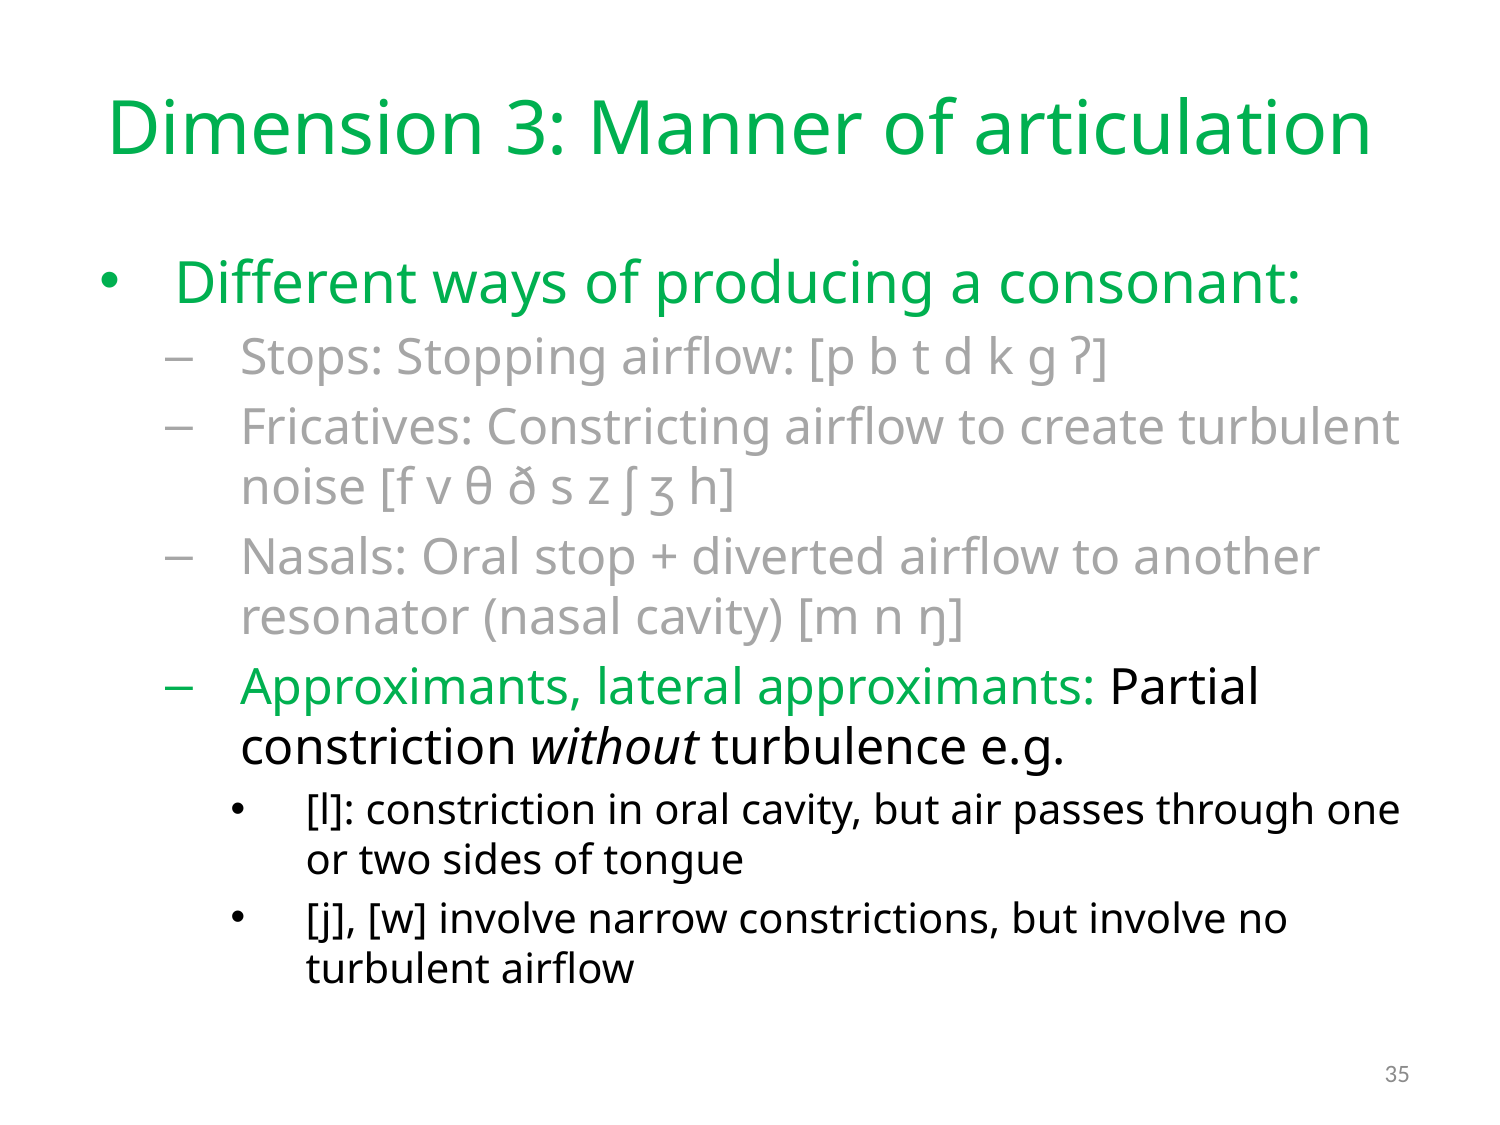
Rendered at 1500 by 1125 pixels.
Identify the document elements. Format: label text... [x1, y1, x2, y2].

title Dimension 3: Manner of articulation [75, 45, 1425, 204]
list Different ways of producing a consonant: Stops: Stopping airflow: [p b t d k ɡ ʔ] Fricatives: Constricting airflow to create turbulent noise [f v θ ð s z ʃ ʒ h] Nasals: Oral stop + diverted airflow to another resonator (nasal cavity) [m n ŋ] Approximants, lateral approximants: Partial constriction without turbulence e.g. [l]: constriction in oral cavity, but air passes through one or two sides of tongue [j], [w] involve narrow constrictions, but involve no turbulent airflow [75, 237, 1425, 1099]
slide_number 35 [1074, 1042, 1425, 1103]
